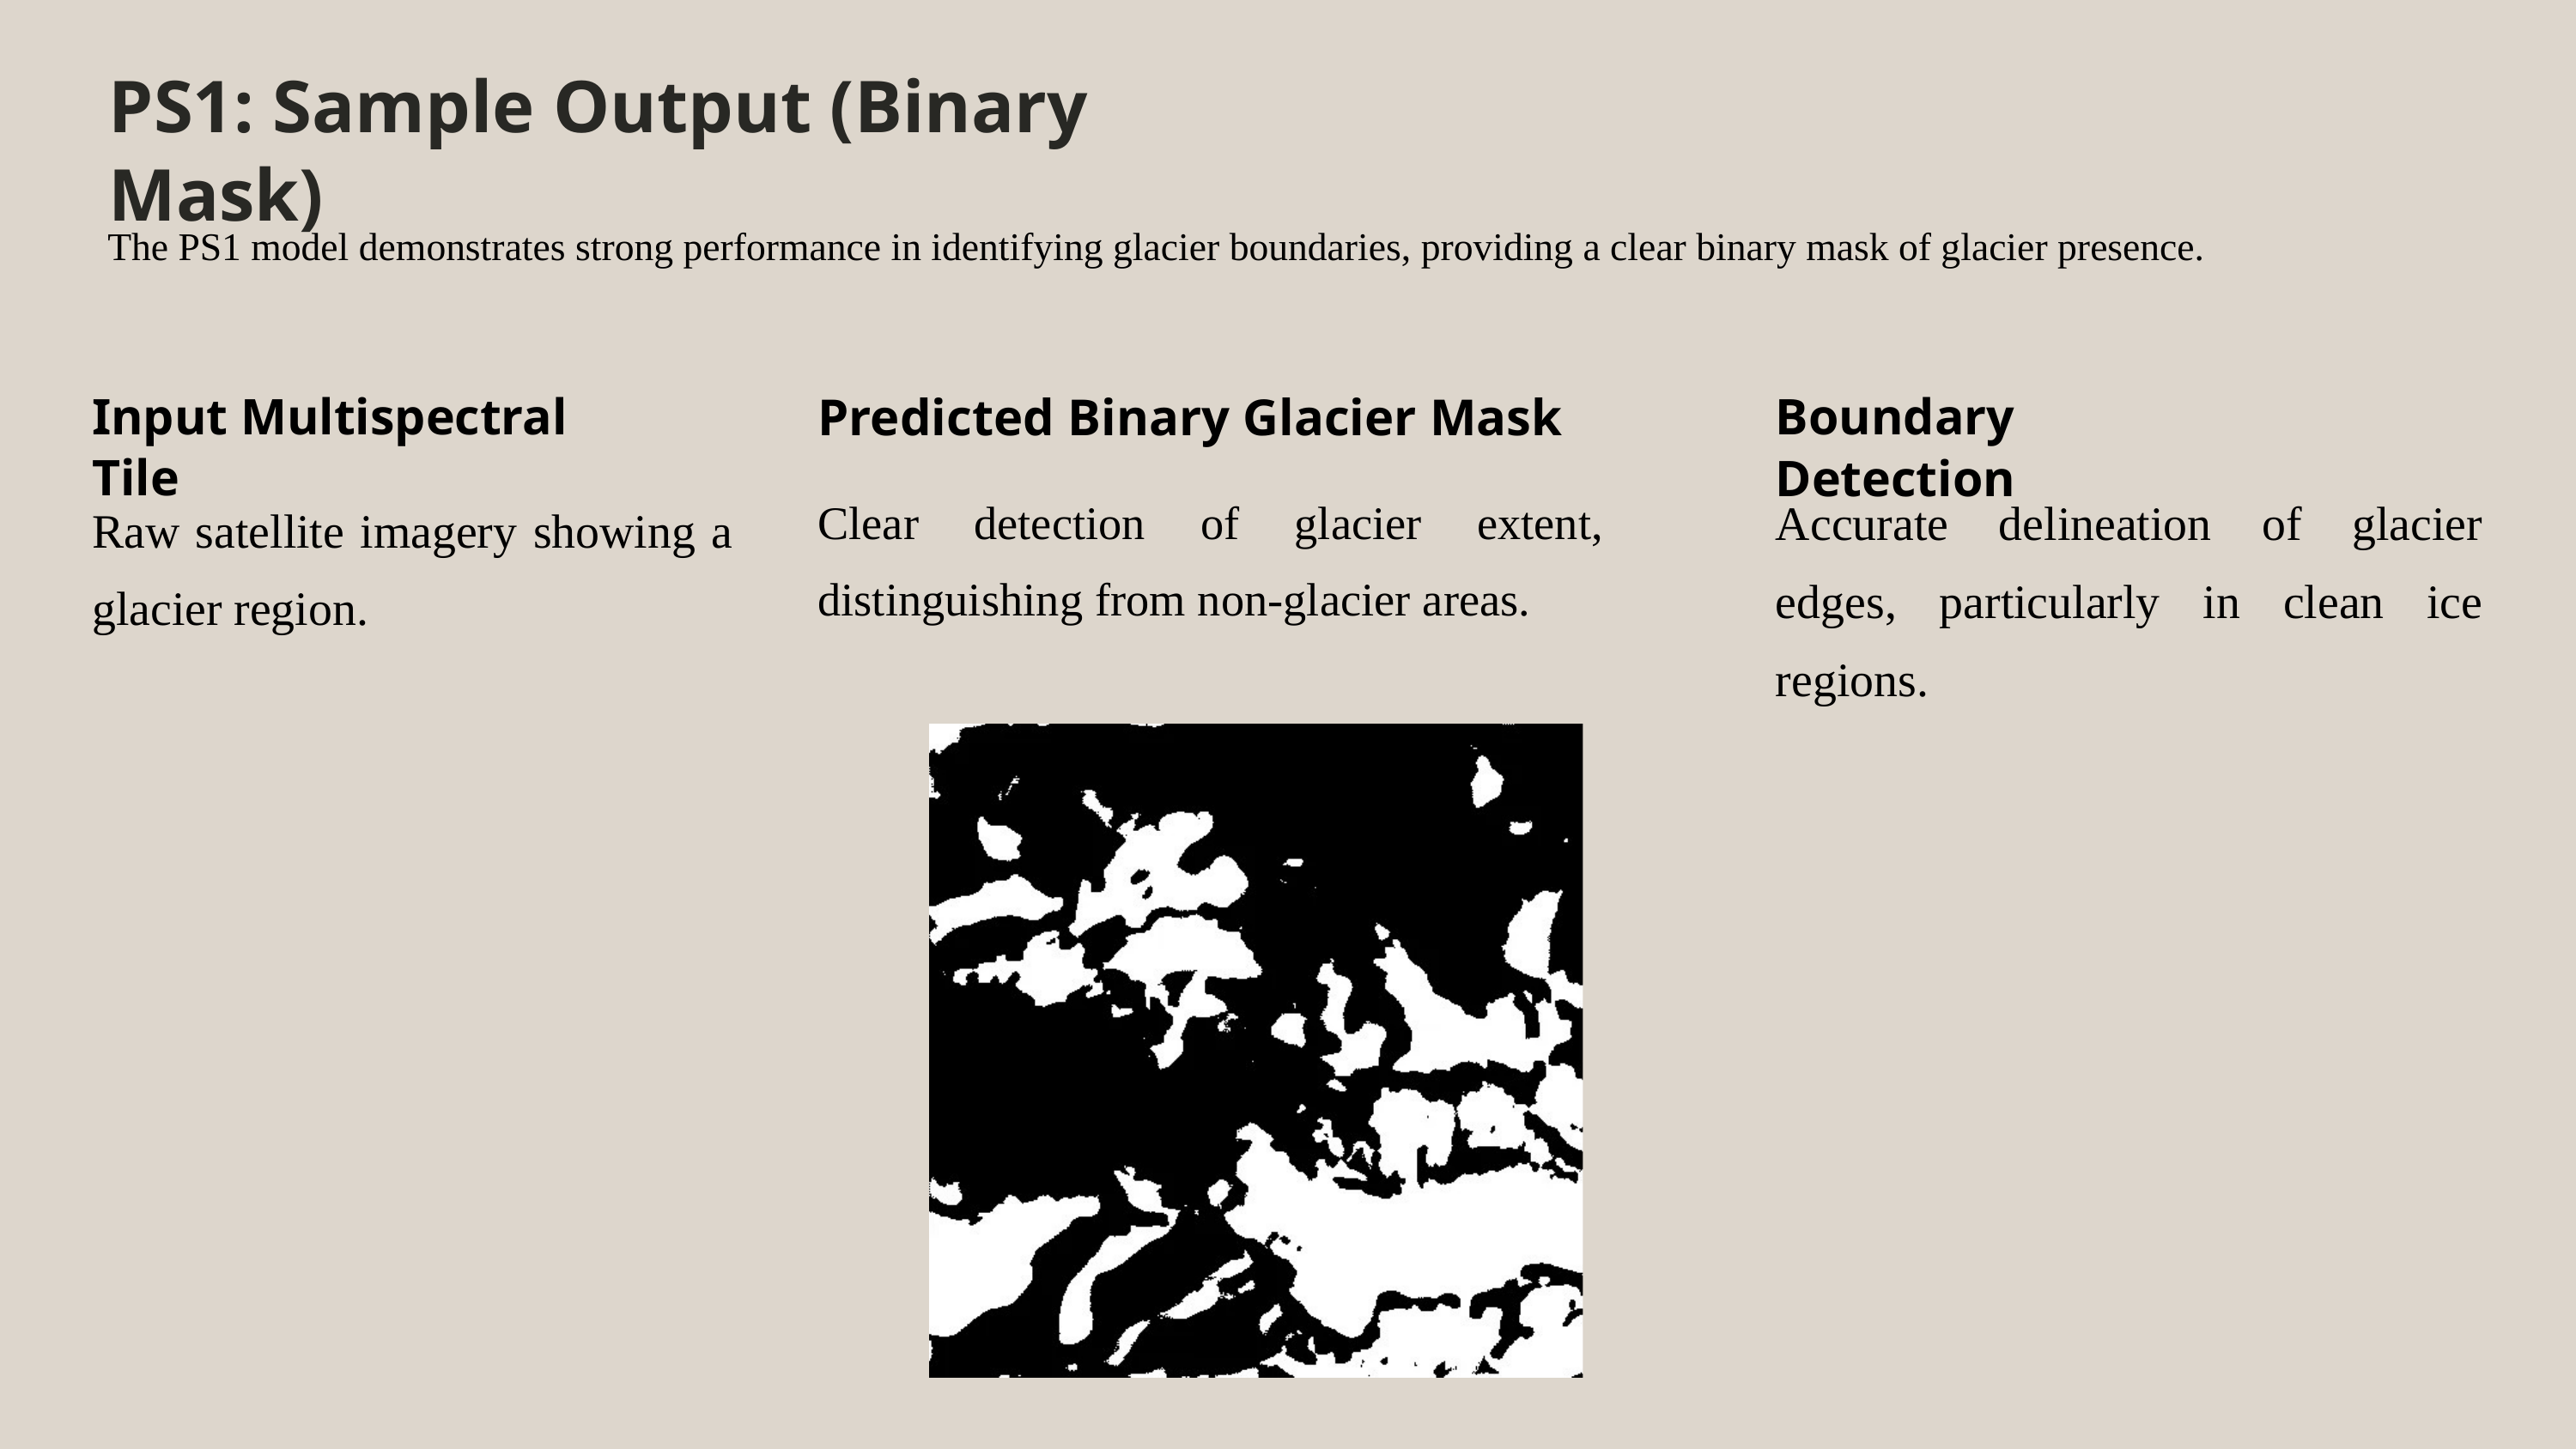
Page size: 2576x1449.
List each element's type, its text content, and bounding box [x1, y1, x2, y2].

text_box Accurate delineation of glacier edges, particularly in clean ice regions. [1775, 471, 2484, 706]
text_box Input Multispectral Tile [92, 383, 601, 479]
text_box Predicted Binary Glacier Mask [817, 383, 1605, 446]
text_box Boundary Detection [1775, 383, 2198, 471]
text_box Raw satellite imagery showing a glacier region. [92, 479, 734, 636]
text_box Clear detection of glacier extent, distinguishing from non-glacier areas. [817, 472, 1605, 625]
text_box PS1: Sample Output (Binary Mask) [108, 57, 1256, 204]
text_box The PS1 model demonstrates strong performance in identifying glacier boundaries, providing a clear binary mask of glacier presence. [107, 204, 2404, 269]
text_box [929, 724, 1583, 1379]
